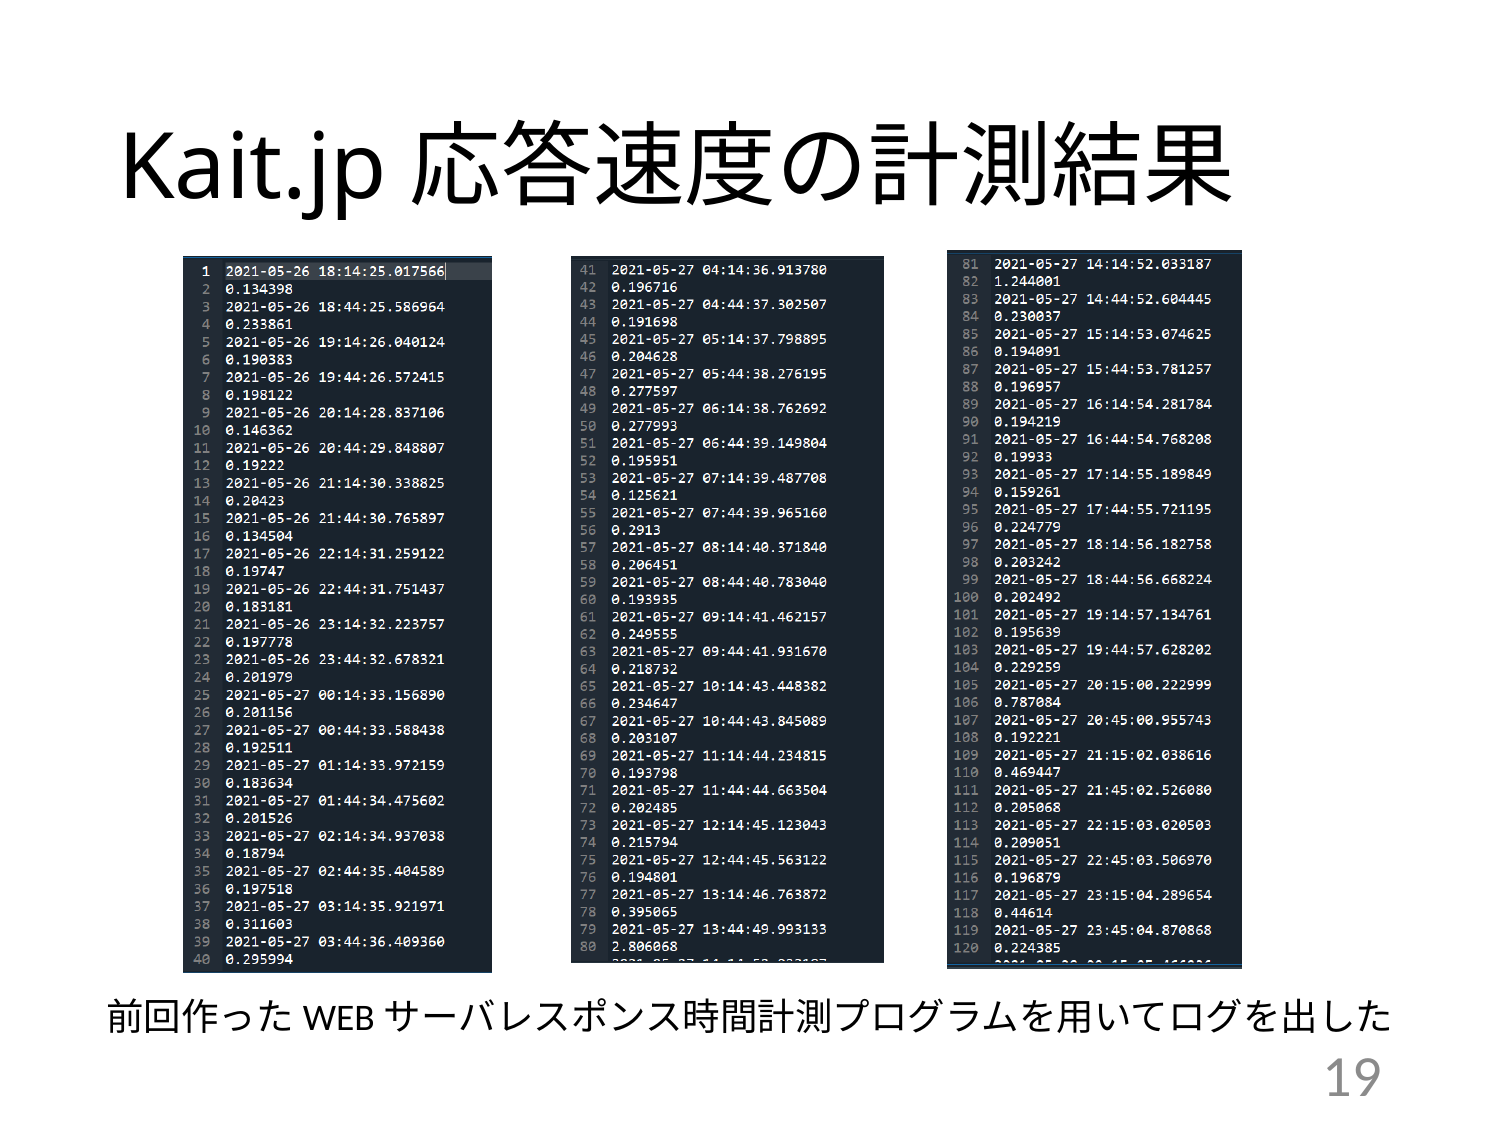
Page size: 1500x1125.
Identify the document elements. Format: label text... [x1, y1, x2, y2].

picture [571, 256, 884, 963]
title Kait.jp応答速度の計測結果 [103, 59, 1397, 278]
text_box 前回作ったWEBサーバレスポンス時間計測プログラムを用いてログを出した [91, 985, 1409, 1046]
slide_number 19 [1059, 1046, 1397, 1103]
picture [947, 250, 1242, 969]
picture [182, 256, 492, 973]
